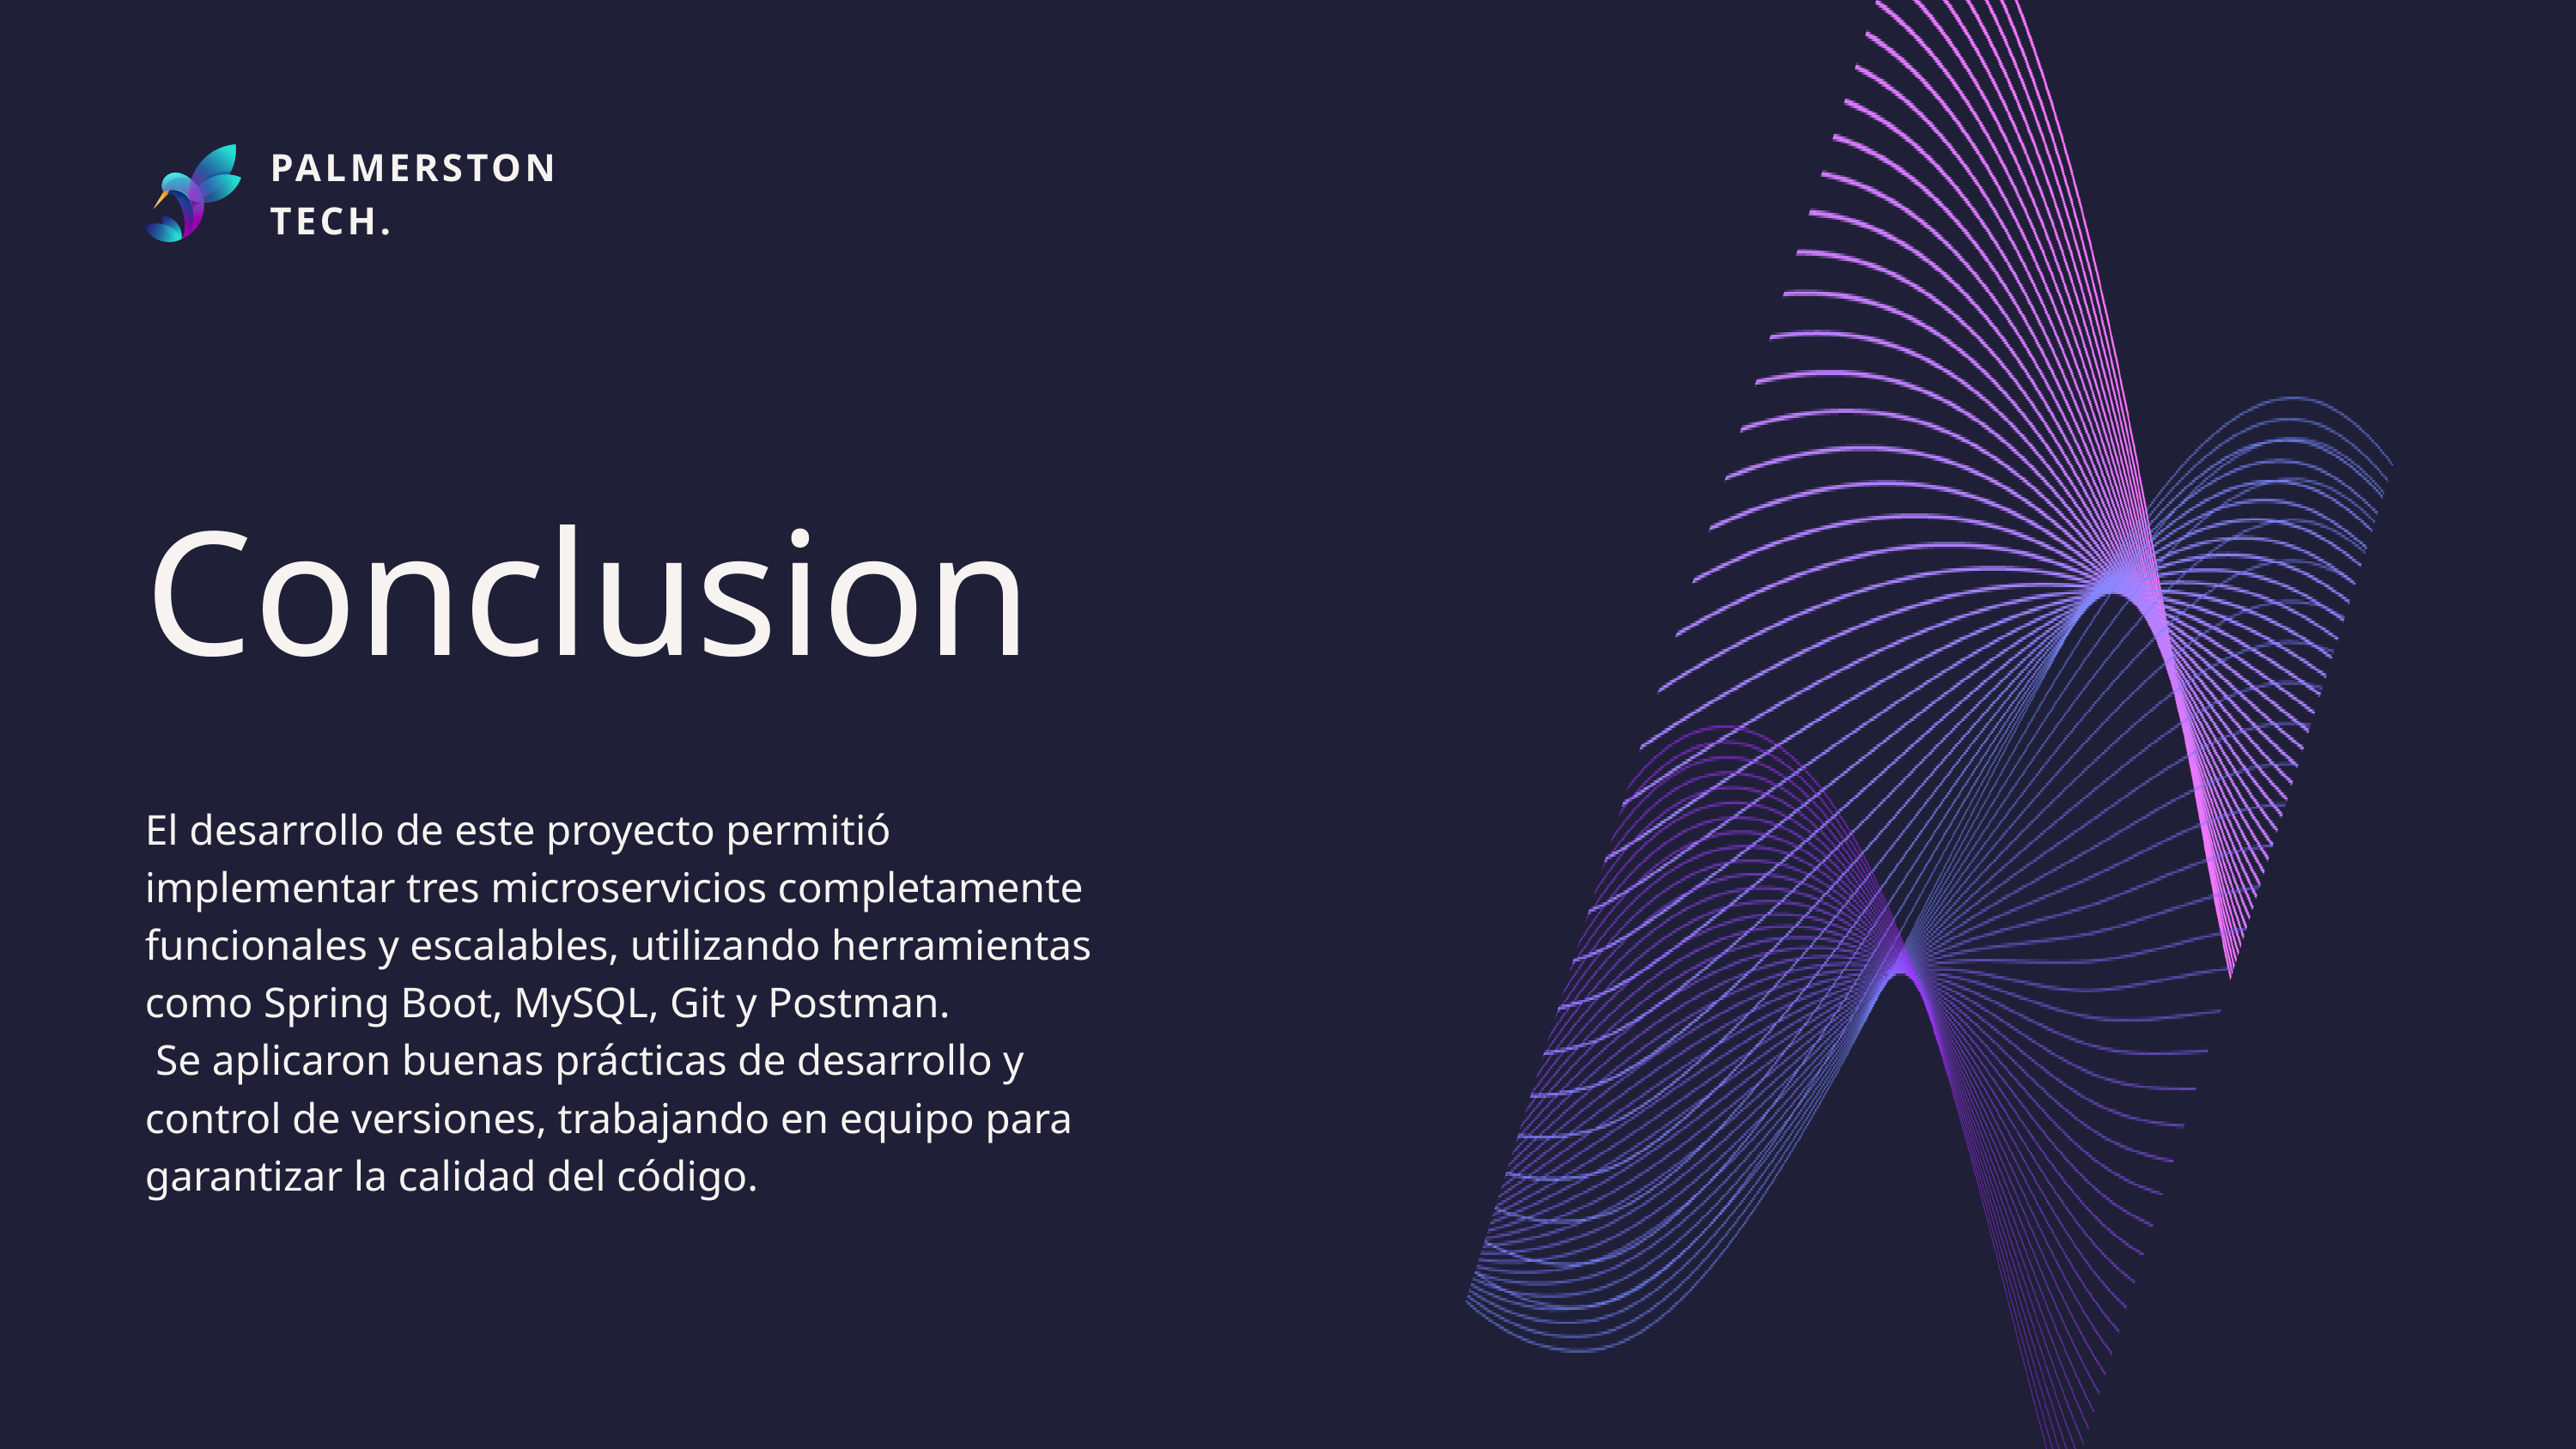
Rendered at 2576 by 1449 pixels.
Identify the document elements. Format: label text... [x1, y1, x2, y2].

text_box [1419, 0, 2540, 1449]
text_box Conclusion [144, 449, 1734, 690]
text_box [144, 144, 241, 242]
text_box El desarrollo de este proyecto permitió implementar tres microservicios completamente funcionales y escalables, utilizando herramientas como Spring Boot, MySQL, Git y Postman. Se aplicaron buenas prácticas de desarrollo y control de versiones, trabajando en equipo para garantizar la calidad del código. [144, 795, 1144, 1199]
text_box PALMERSTON TECH. [270, 136, 627, 242]
